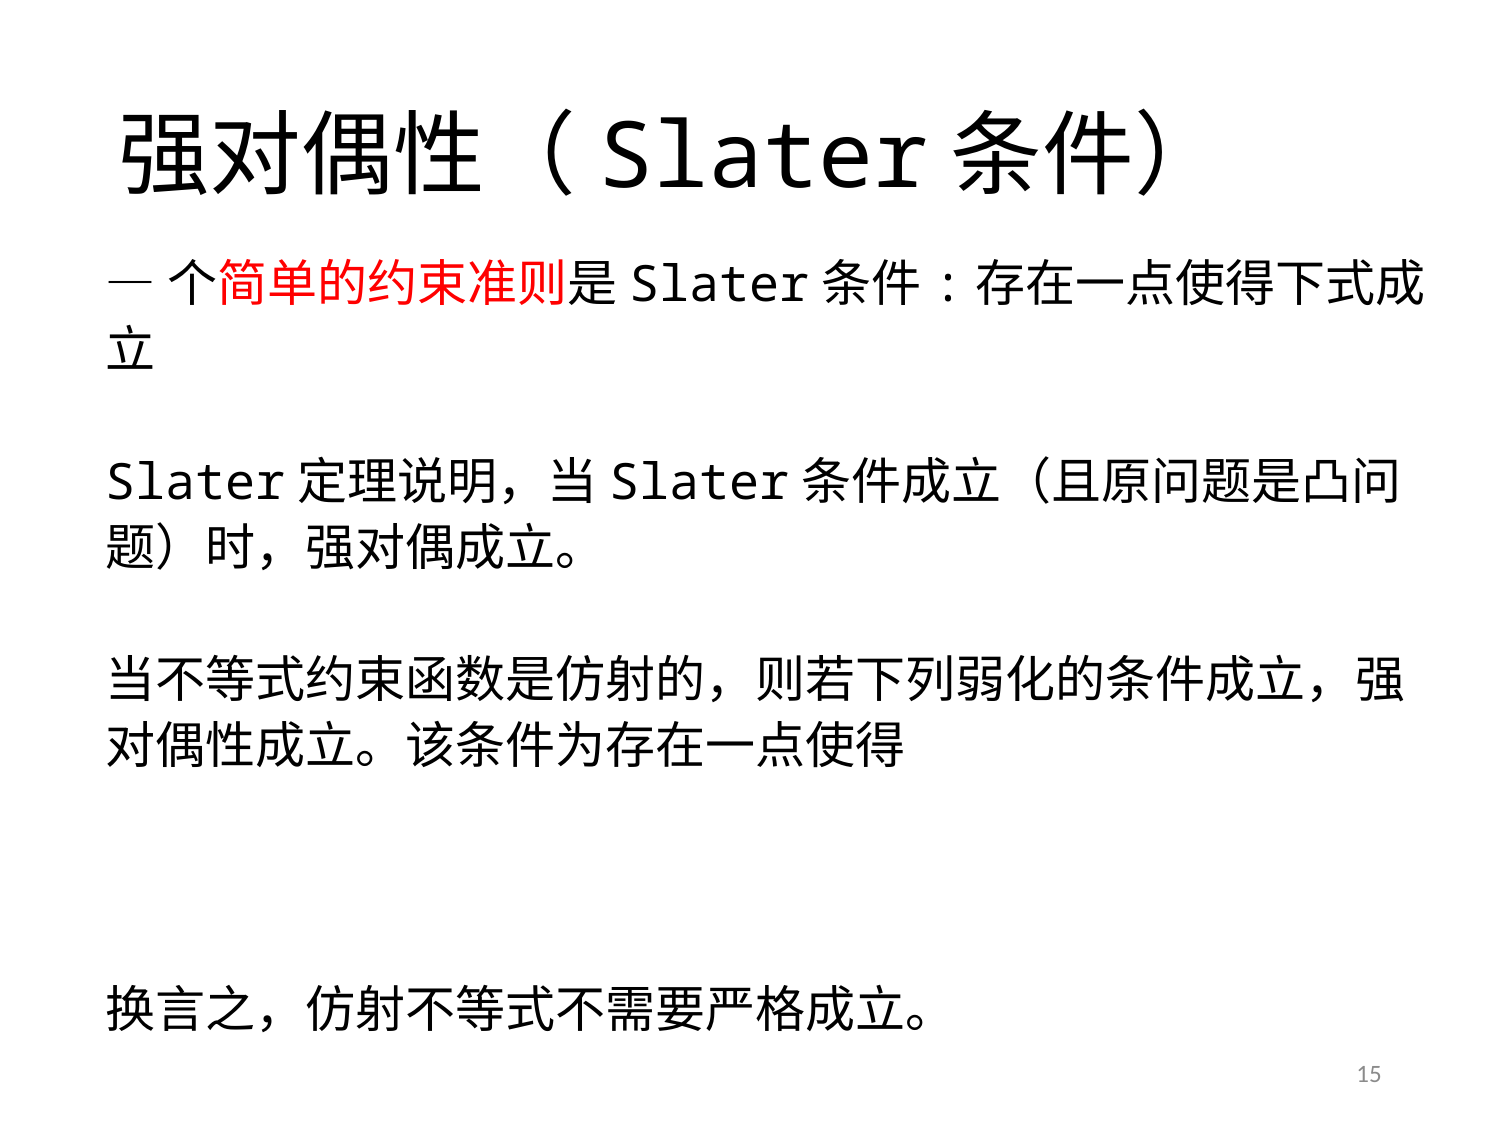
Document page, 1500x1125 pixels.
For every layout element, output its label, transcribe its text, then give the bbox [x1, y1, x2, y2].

title 强对偶性（Slater条件） [103, 59, 1397, 257]
slide_number 15 [1059, 1042, 1397, 1103]
